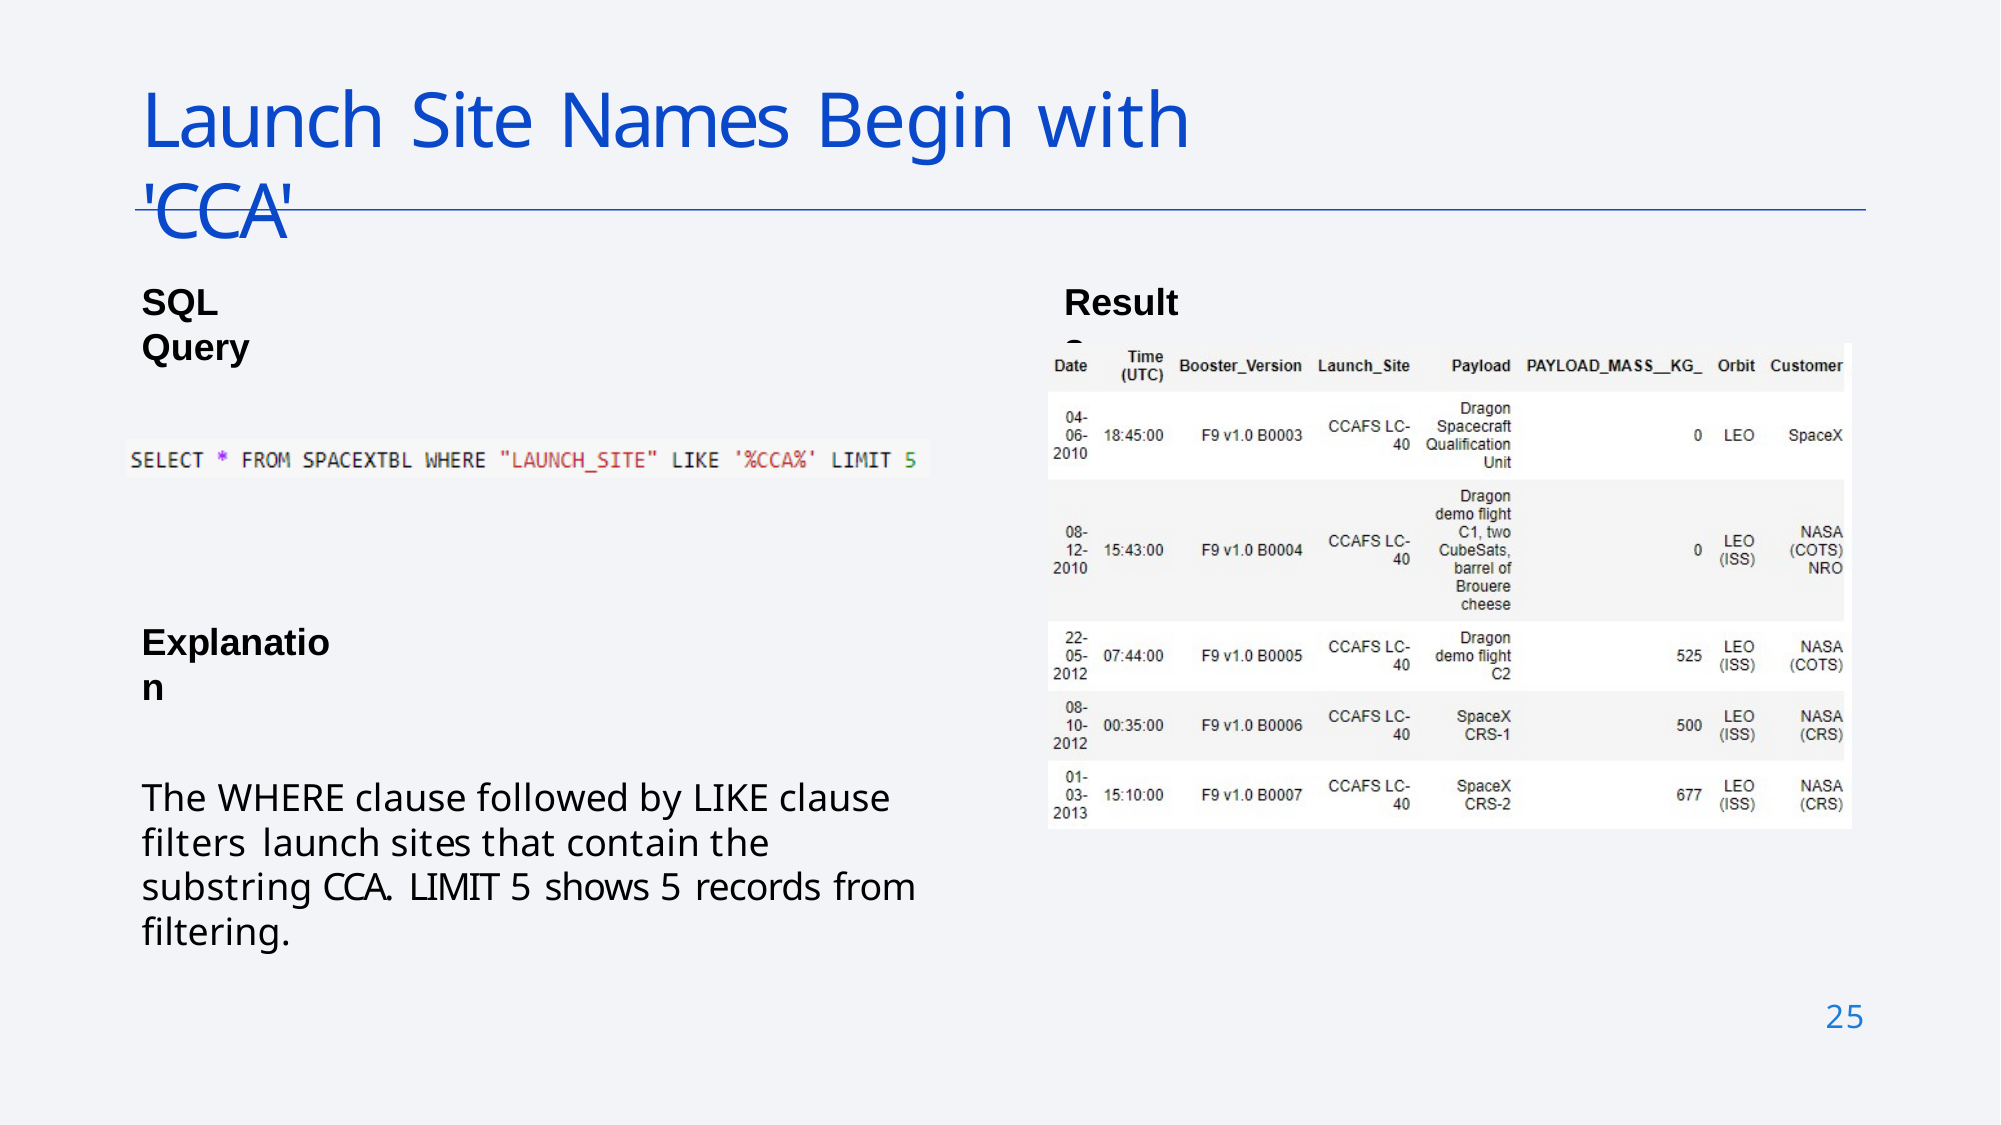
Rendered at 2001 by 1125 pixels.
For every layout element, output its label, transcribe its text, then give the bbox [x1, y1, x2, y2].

picture [0, 0, 2000, 1125]
text_box The WHERE clause followed by LIKE clause filters launch sites that contain the substring CCA. LIMIT 5 shows 5 records from filtering. [139, 773, 925, 955]
slide_number 25 [1819, 1002, 1873, 1125]
text_box Explanation [139, 615, 331, 708]
title Launch Site Names Begin with 'CCA' [139, 68, 1331, 260]
text_box Results [1062, 276, 1180, 342]
text_box SQL Query [139, 276, 318, 369]
